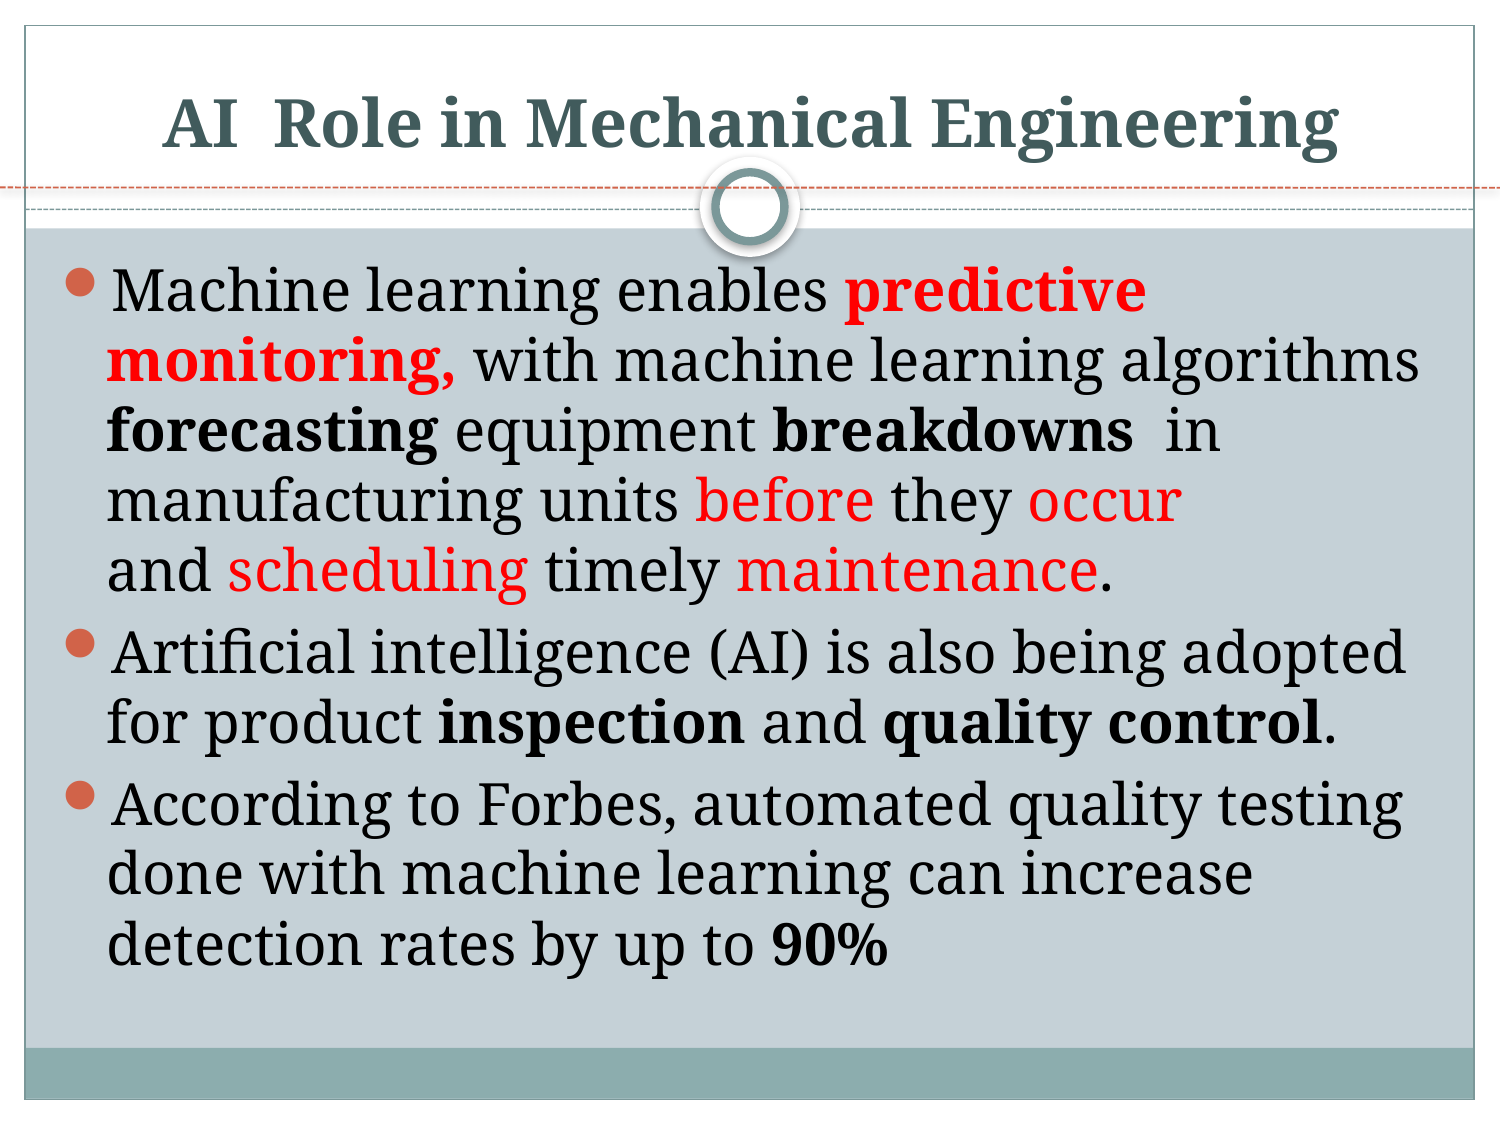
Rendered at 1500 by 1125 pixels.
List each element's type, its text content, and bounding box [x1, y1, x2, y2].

list Machine learning enables predictive monitoring, with machine learning algorithms forecasting equipment breakdowns in manufacturing units before they occur and scheduling timely maintenance. Artificial intelligence (AI) is also being adopted for product inspection and quality control. According to Forbes, automated quality testing done with machine learning can increase detection rates by up to 90% [46, 246, 1454, 1104]
title AI Role in Mechanical Engineering [76, 113, 1427, 169]
